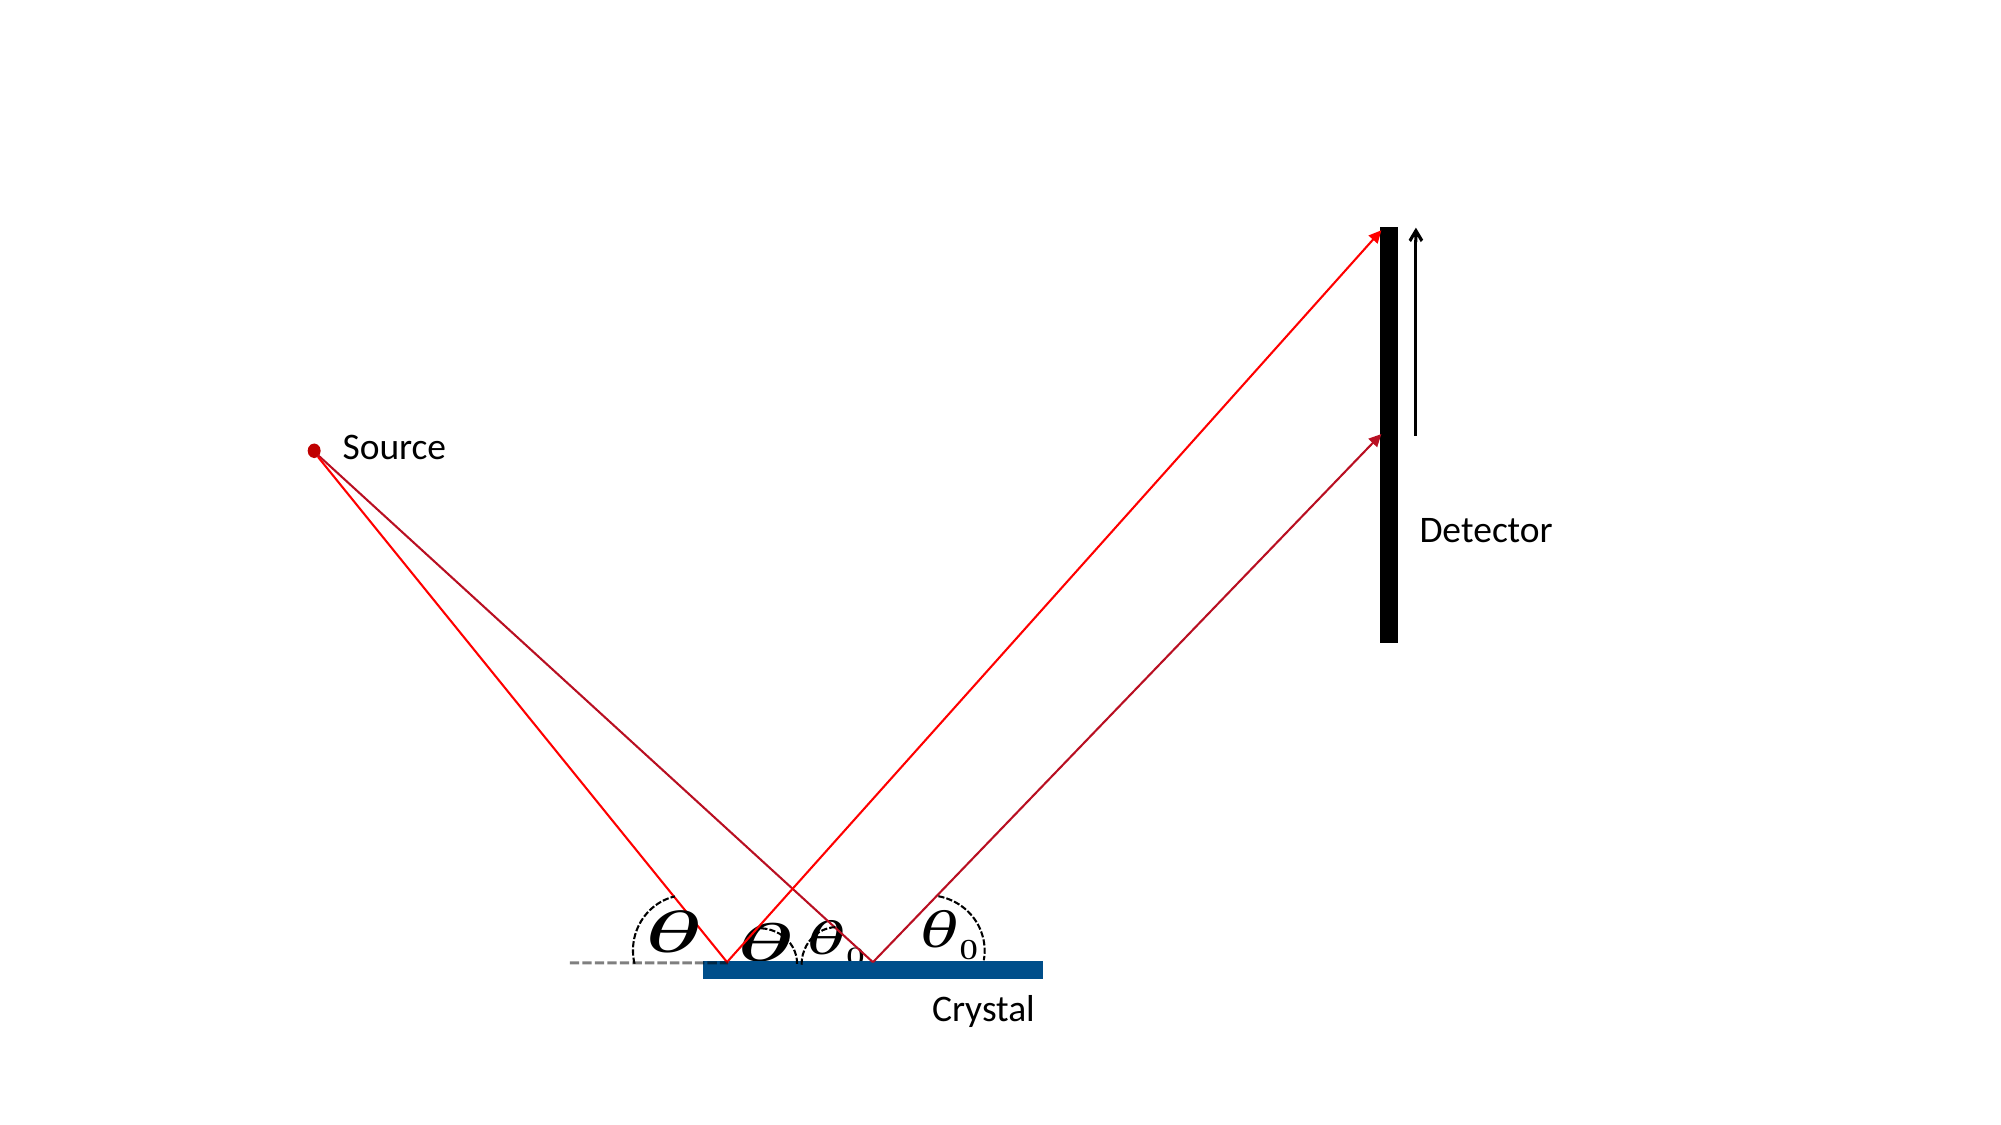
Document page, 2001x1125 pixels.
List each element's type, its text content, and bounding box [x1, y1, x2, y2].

text_box Crystal [917, 977, 1184, 1037]
text_box [307, 443, 321, 459]
text_box [1380, 227, 1398, 643]
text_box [317, 456, 728, 964]
text_box Detector [1404, 497, 1671, 558]
text_box Source [327, 414, 594, 455]
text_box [727, 230, 1382, 962]
text_box [703, 963, 1043, 979]
